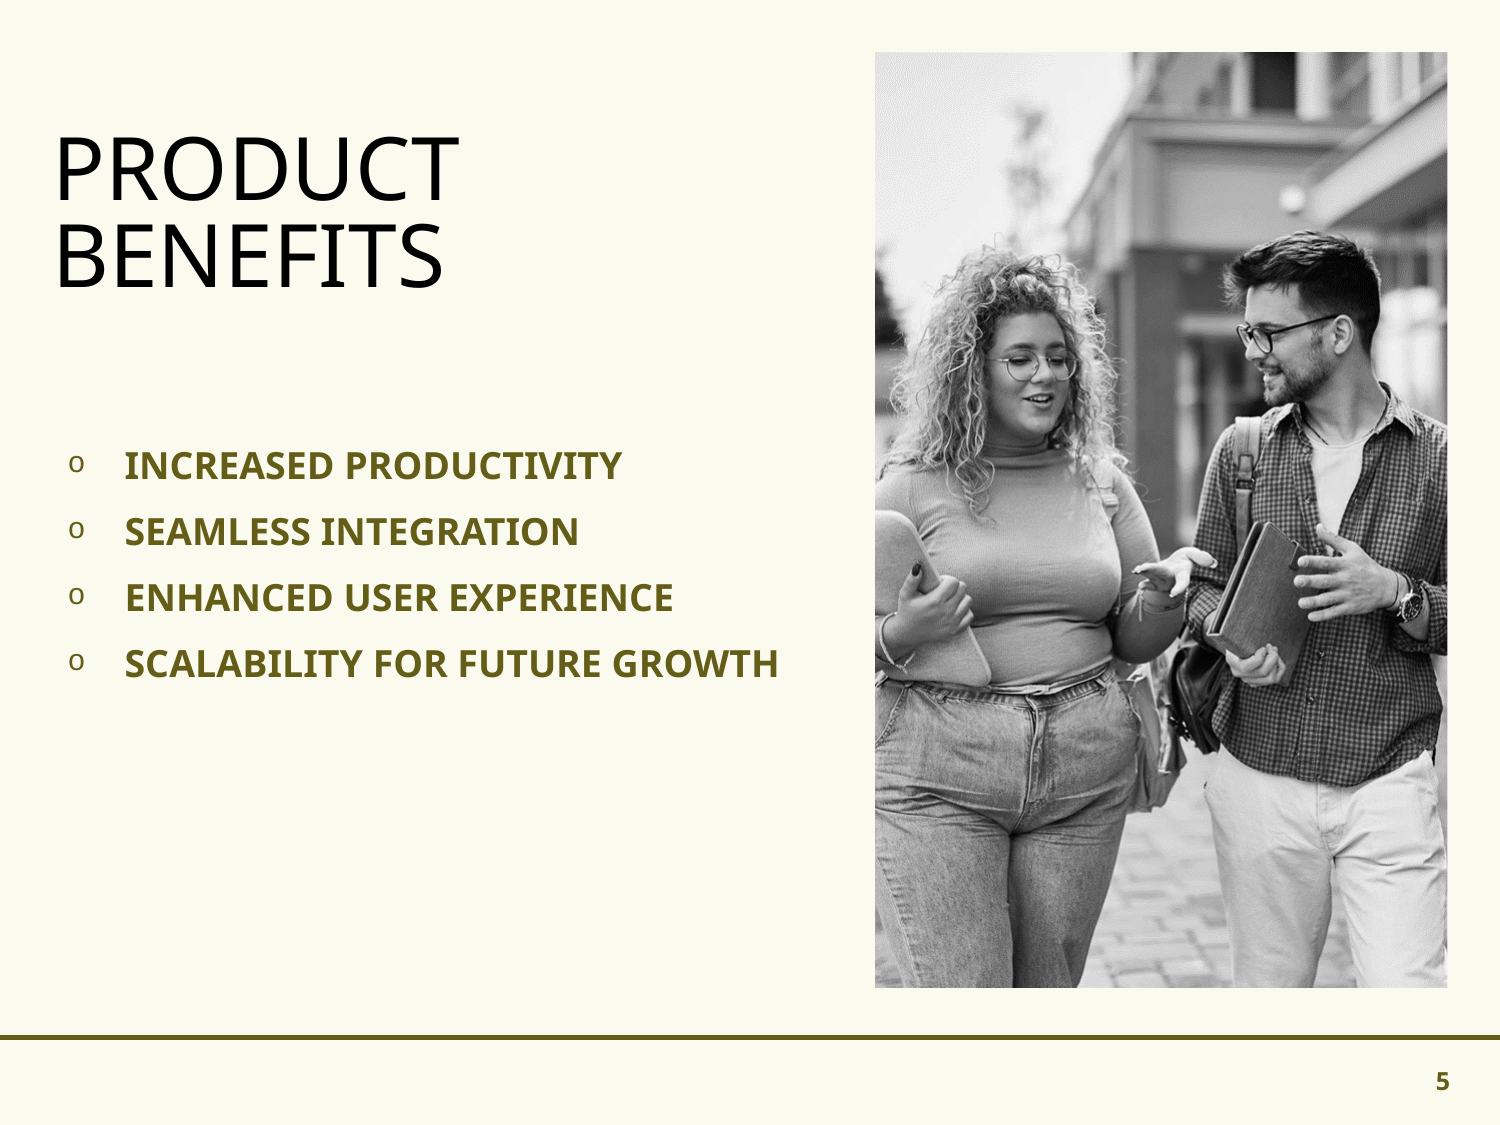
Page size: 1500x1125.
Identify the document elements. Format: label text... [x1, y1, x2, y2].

list Increased productivity Seamless integration Enhanced user experience Scalability for future growth [52, 435, 818, 987]
slide_number 5 [1100, 1055, 1450, 1100]
picture [874, 52, 1448, 988]
title Product benefits [52, 52, 821, 383]
